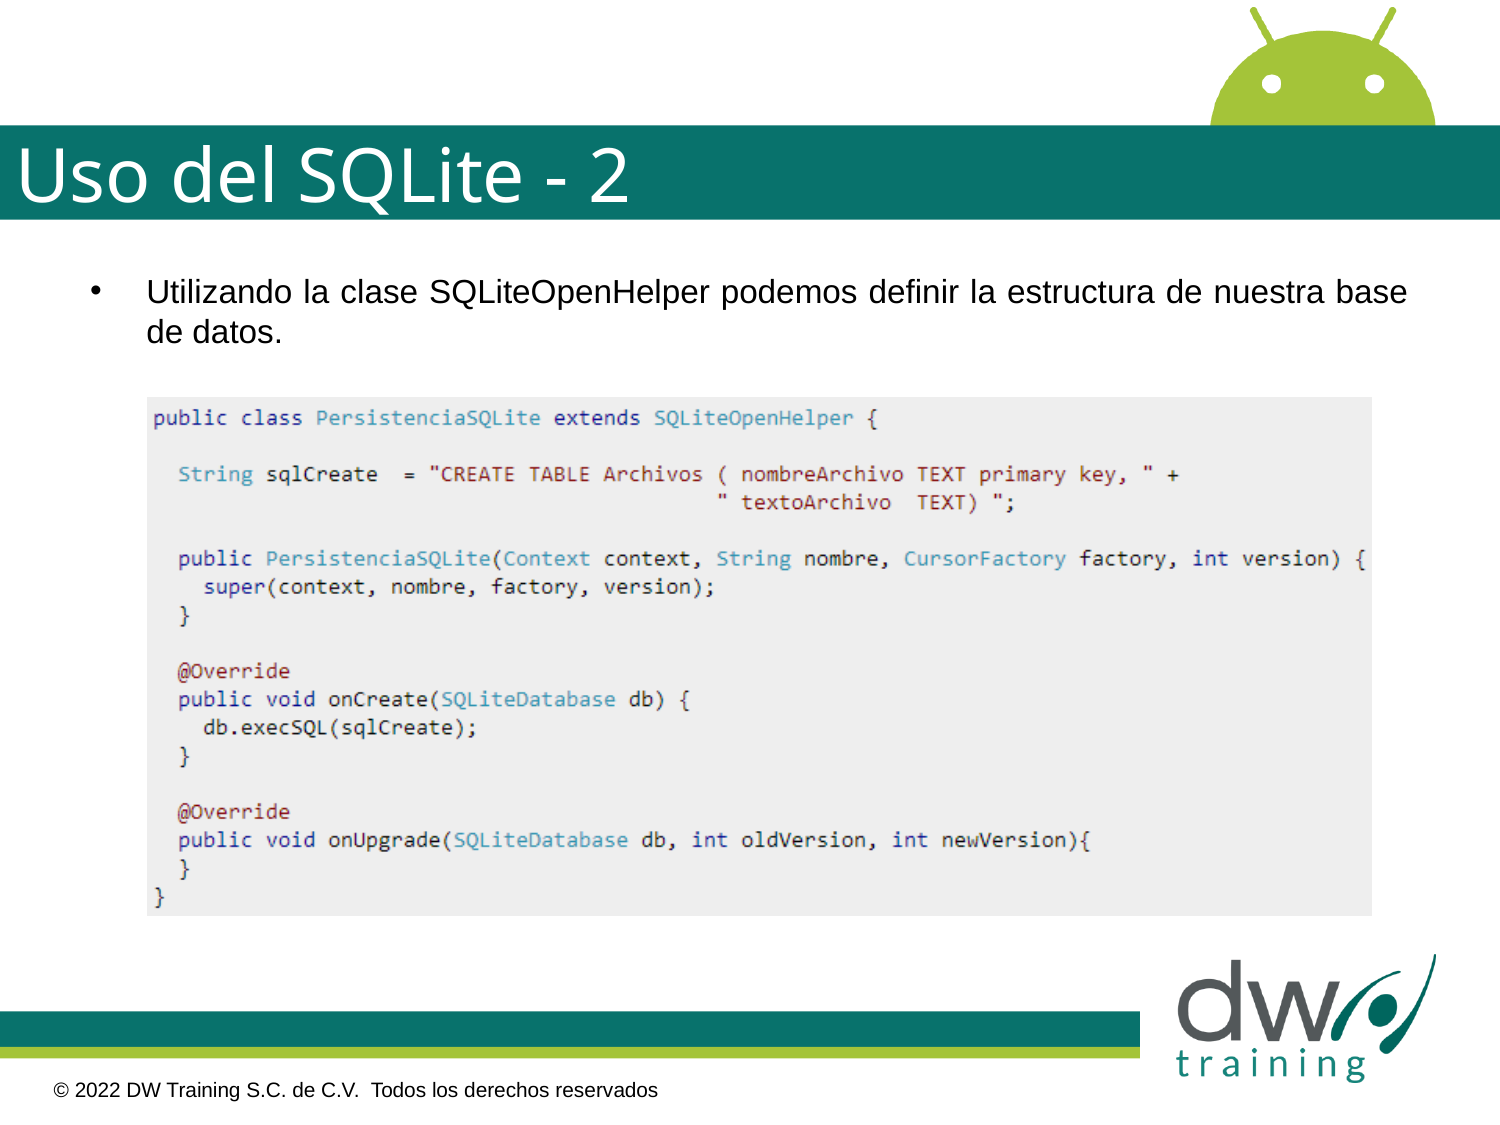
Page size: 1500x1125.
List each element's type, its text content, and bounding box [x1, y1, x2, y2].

title Uso del SQLite - 2 [0, 125, 1199, 220]
picture [1210, 7, 1436, 125]
picture [1175, 954, 1436, 1083]
picture [147, 396, 1372, 917]
list Utilizando la clase SQLiteOpenHelper podemos definir la estructura de nuestra base de datos. [75, 262, 1425, 1005]
